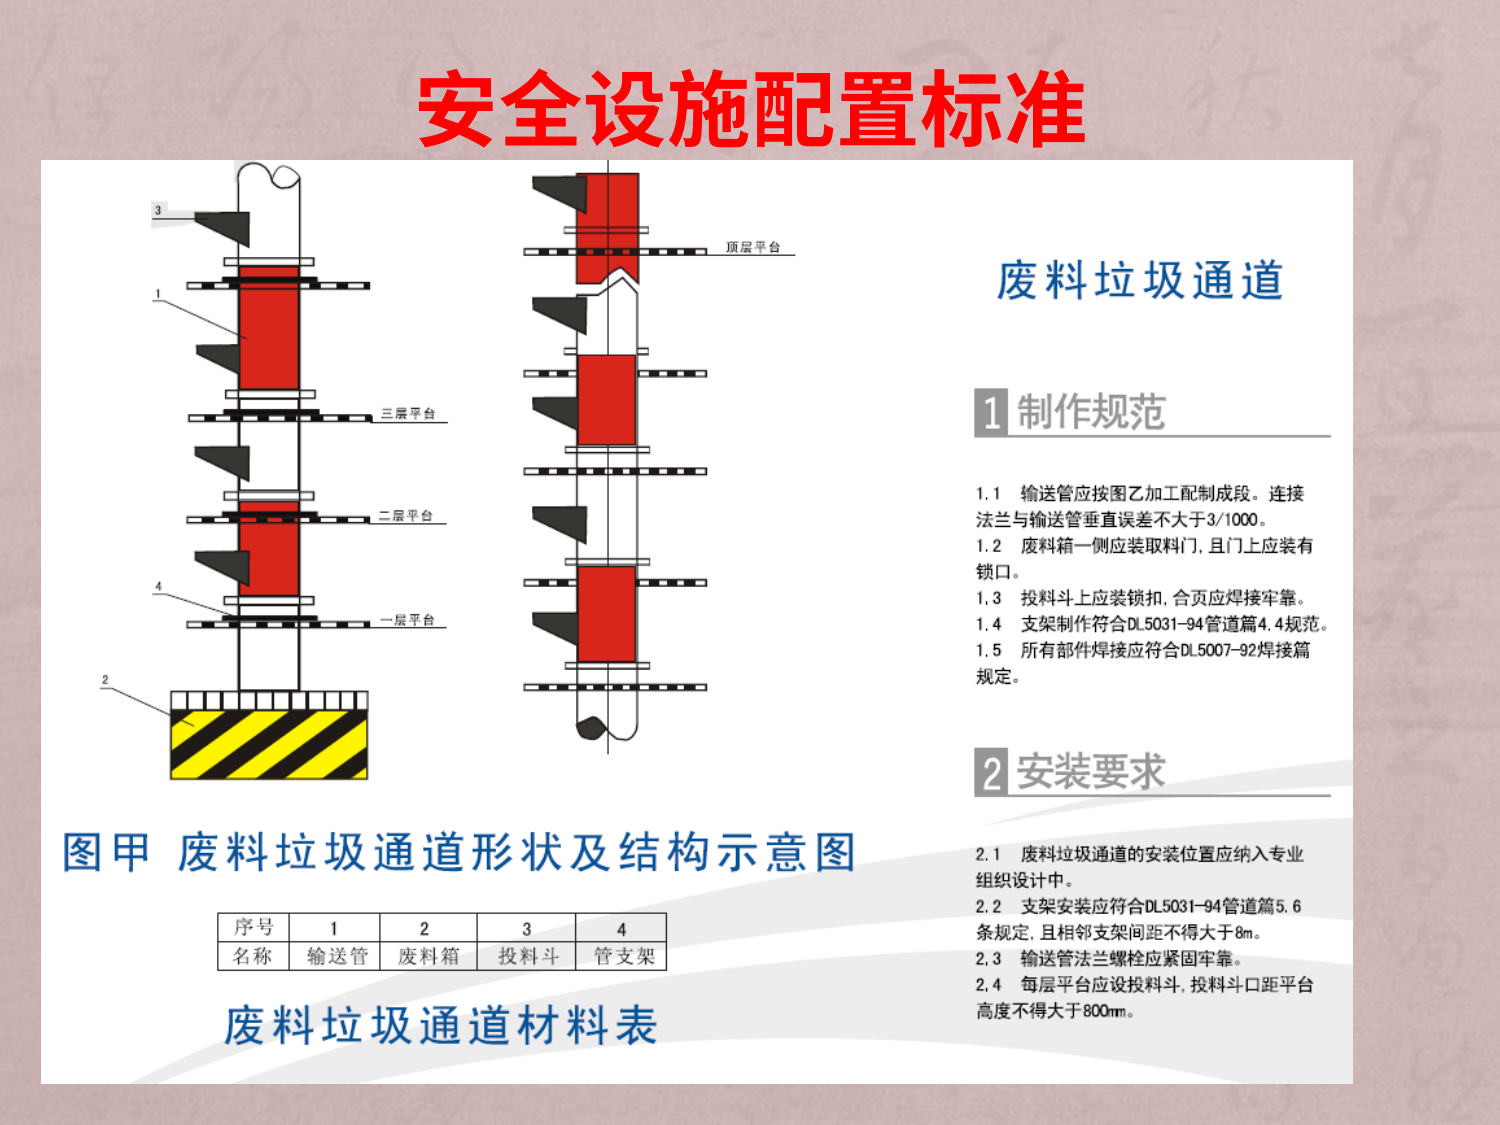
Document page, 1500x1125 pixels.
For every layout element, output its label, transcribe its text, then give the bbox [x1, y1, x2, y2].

title 安全设施配置标准 [76, 7, 1427, 207]
picture [40, 160, 1353, 1084]
list [88, 397, 1439, 1118]
